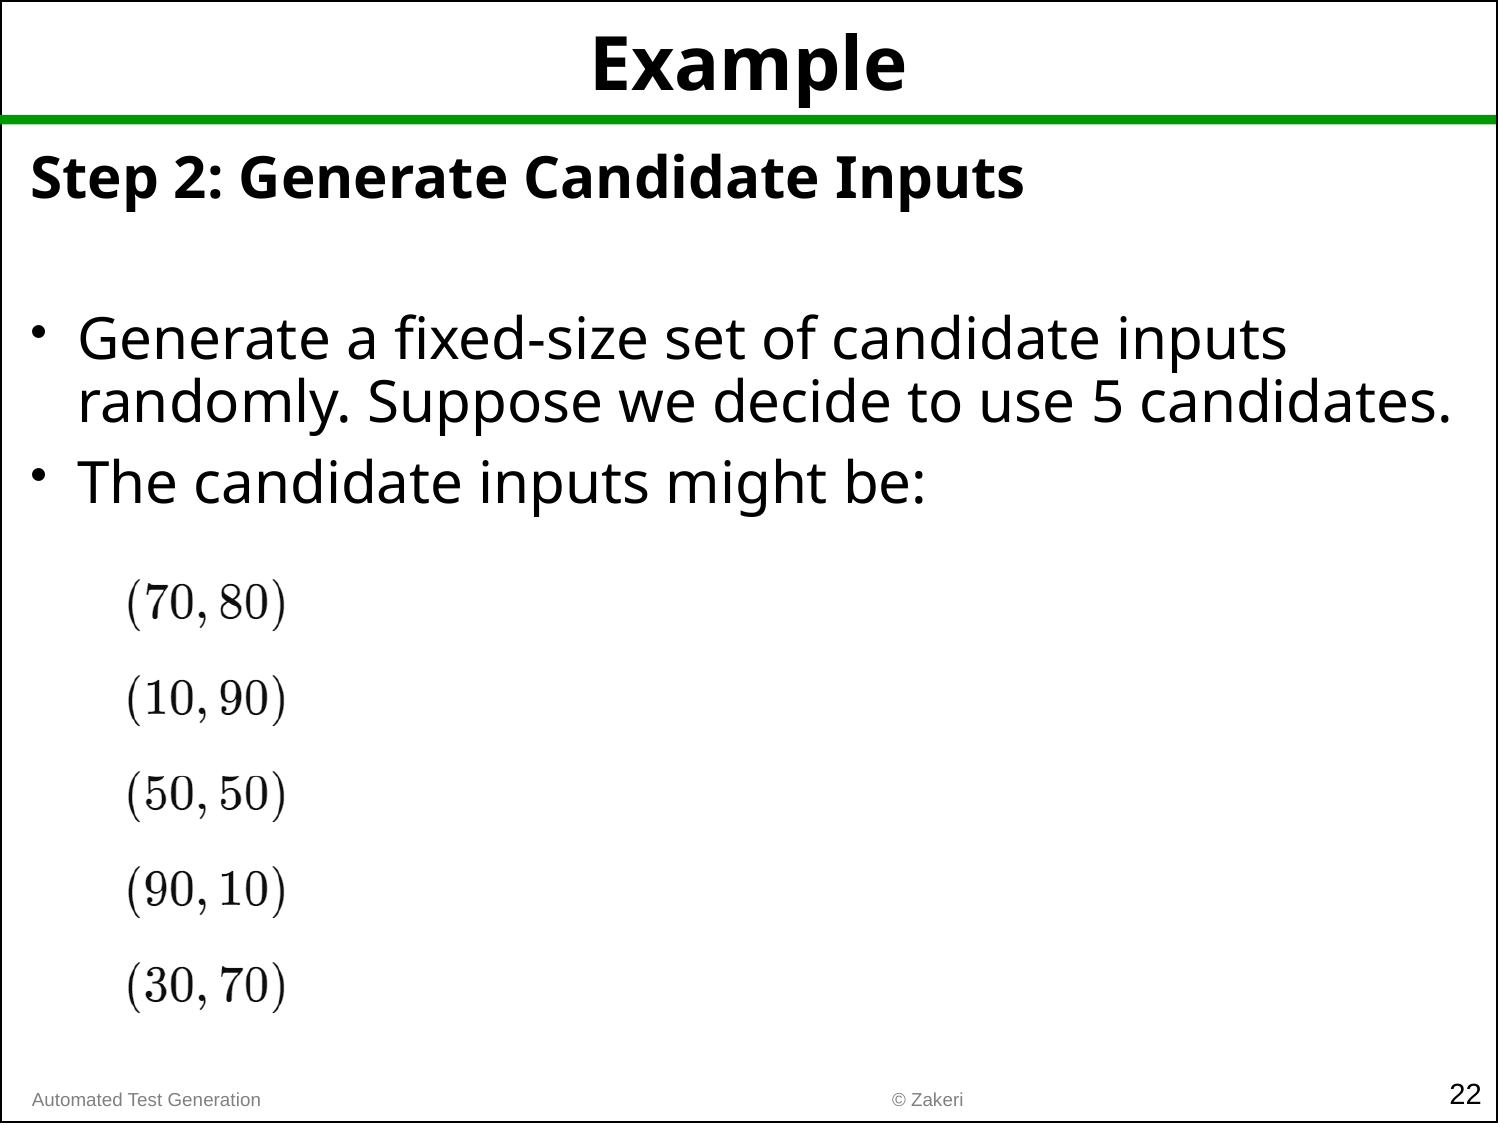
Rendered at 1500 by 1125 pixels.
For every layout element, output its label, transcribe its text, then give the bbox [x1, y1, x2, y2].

footer © Zakeri [690, 1078, 1166, 1118]
list Step 2: Generate Candidate Inputs Generate a fixed-size set of candidate inputs randomly. Suppose we decide to use 5 candidates. The candidate inputs might be: [15, 141, 1485, 1074]
slide_number Automated Test Generation [16, 1080, 657, 1118]
picture [105, 549, 365, 1061]
title Example [14, 7, 1483, 125]
slide_number 22 [1184, 1077, 1498, 1118]
